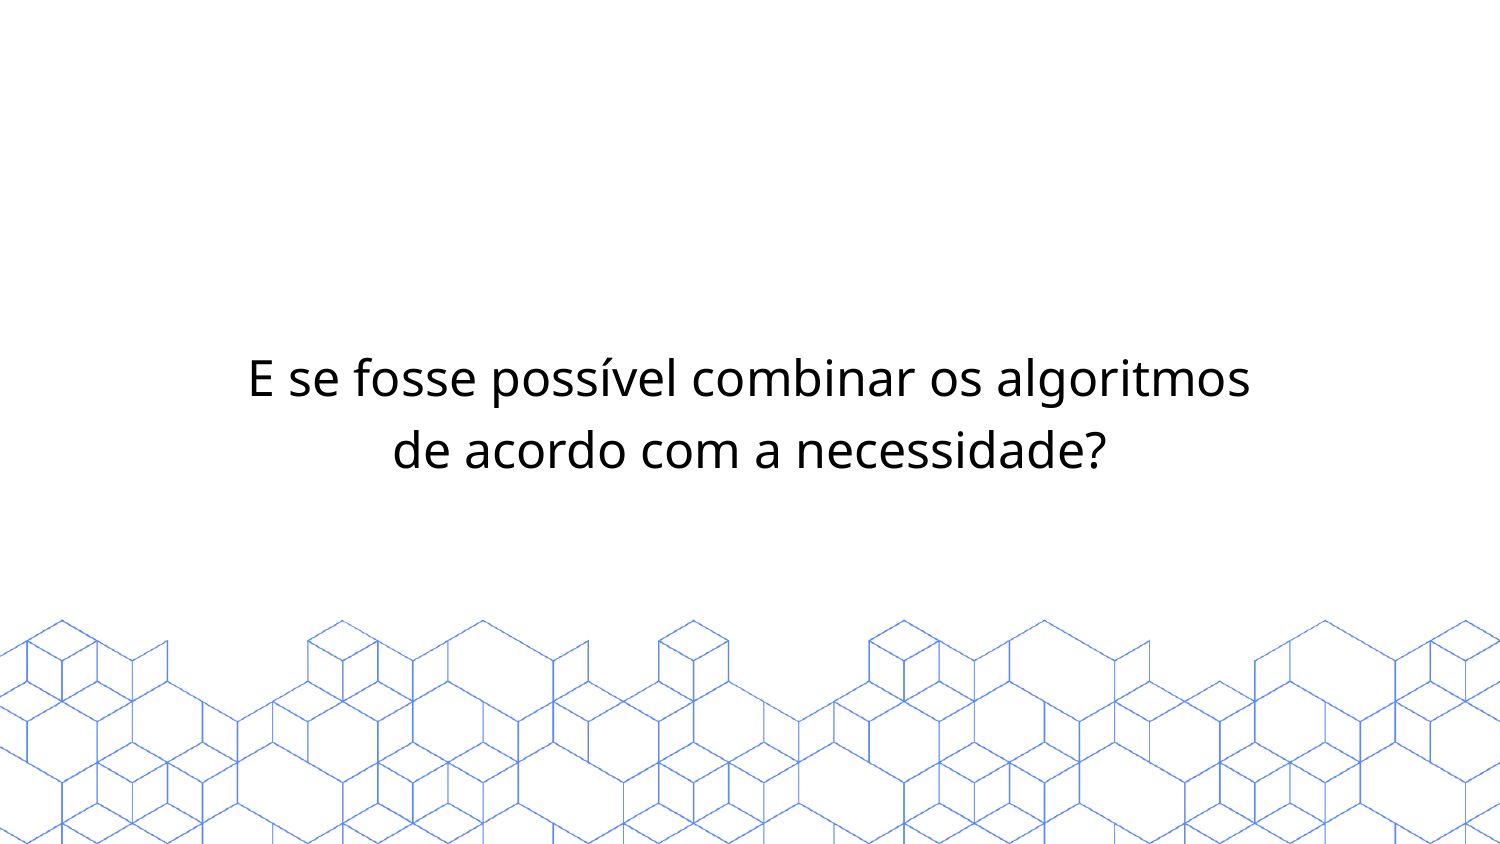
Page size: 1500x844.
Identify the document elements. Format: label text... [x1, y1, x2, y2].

subtitle E se fosse possível combinar os algoritmos de acordo com a necessidade? [215, 284, 1285, 529]
picture [0, 619, 1500, 844]
